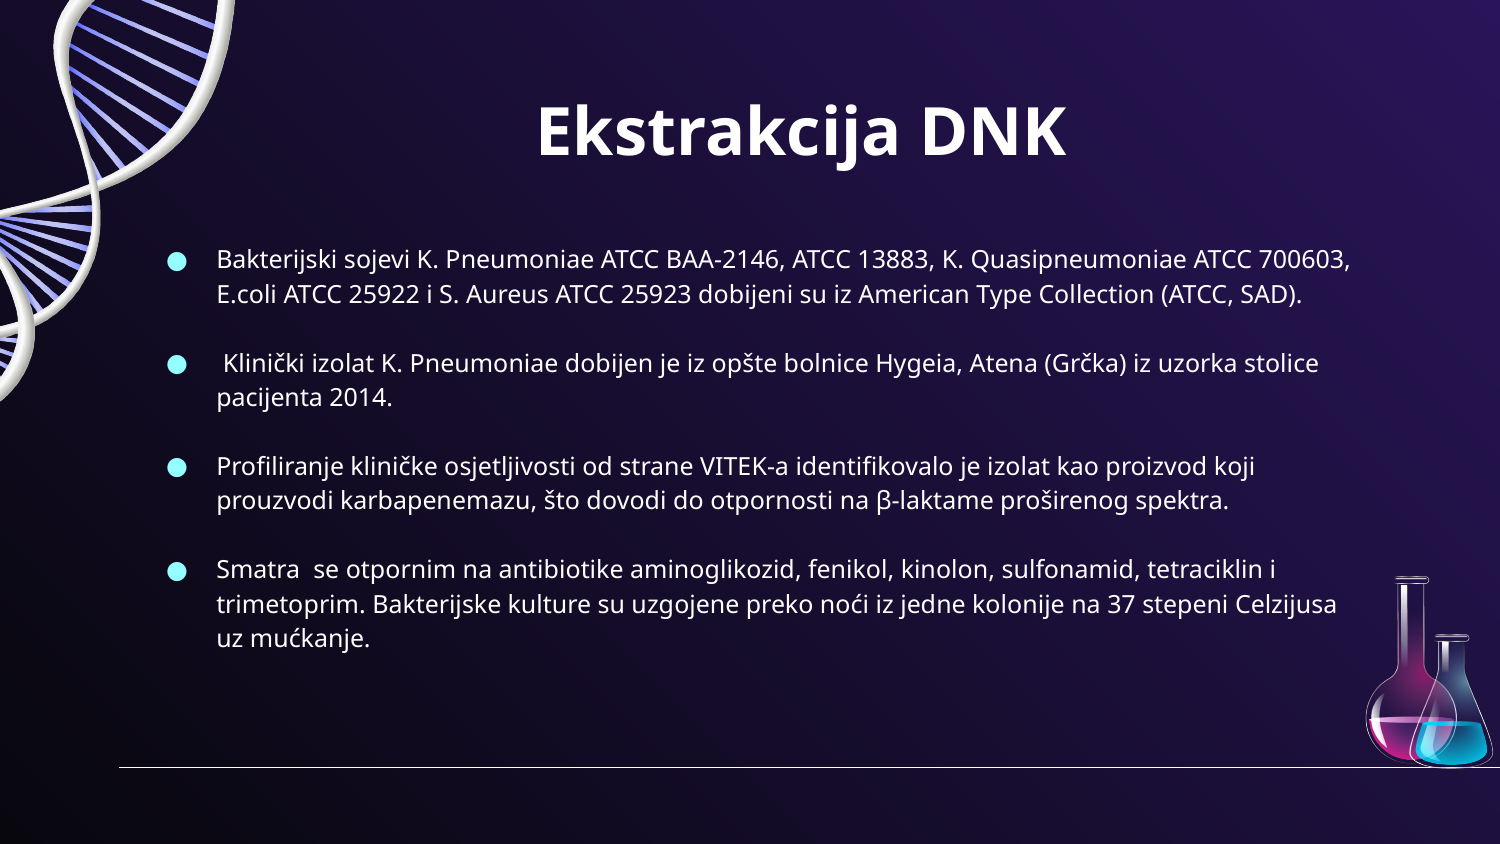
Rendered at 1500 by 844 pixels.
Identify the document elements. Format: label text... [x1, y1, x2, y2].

list Bakterijski sojevi K. Pneumoniae ATCC BAA-2146, ATCC 13883, K. Quasipneumoniae ATCC 700603, E.coli ATCC 25922 i S. Aureus ATCC 25923 dobijeni su iz American Type Collection (ATCC, SAD). Klinički izolat K. Pneumoniae dobijen je iz opšte bolnice Hygeia, Atena (Grčka) iz uzorka stolice pacijenta 2014. Profiliranje kliničke osjetljivosti od strane VITEK-a identifikovalo je izolat kao proizvod koji prouzvodi karbapenemazu, što dovodi do otpornosti na β-laktame proširenog spektra. Smatra se otpornim na antibiotike aminoglikozid, fenikol, kinolon, sulfonamid, tetraciklin i trimetoprim. Bakterijske kulture su uzgojene preko noći iz jedne kolonije na 37 stepeni Celzijusa uz mućkanje. [126, 224, 1376, 741]
picture [0, 0, 277, 444]
picture [1357, 564, 1500, 781]
title Ekstrakcija DNK [280, 51, 1364, 206]
